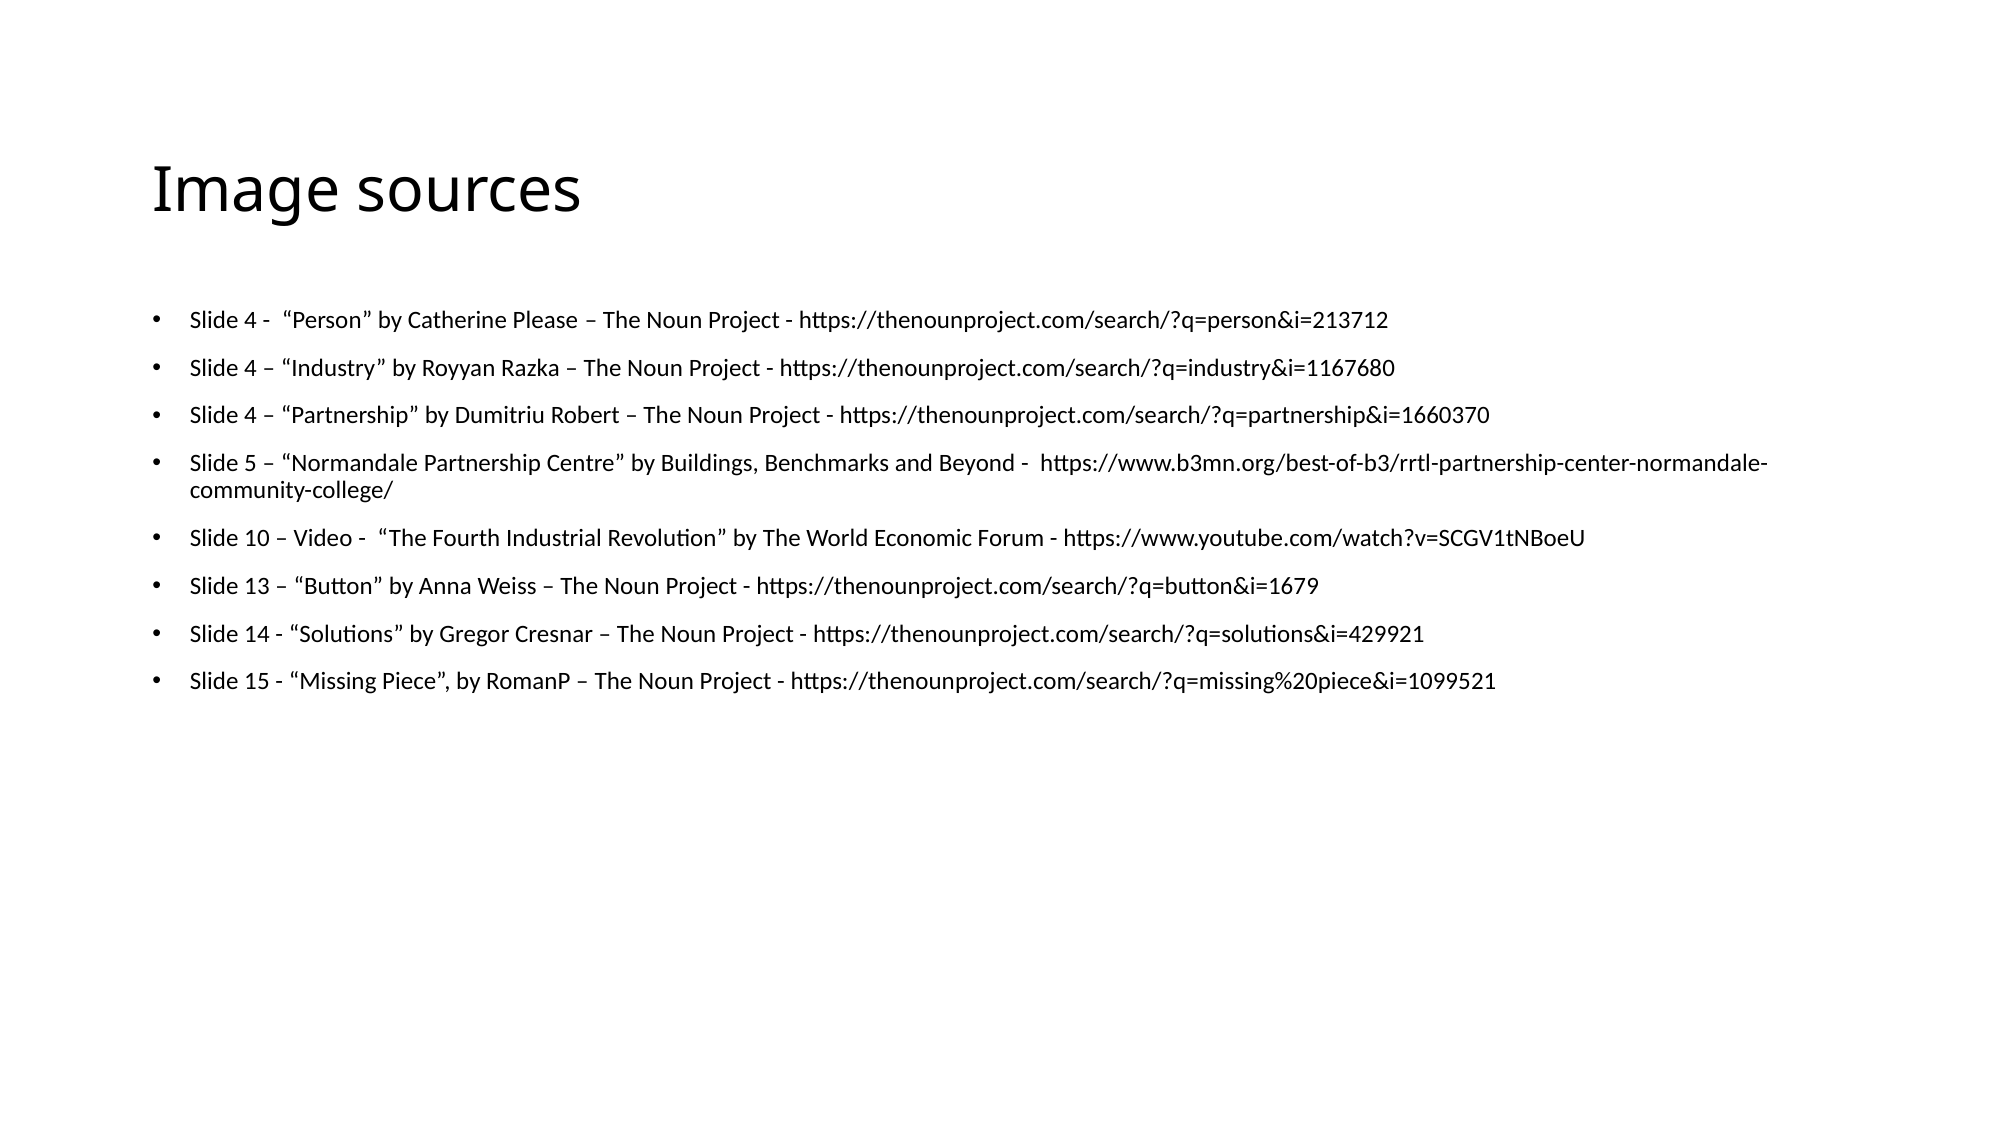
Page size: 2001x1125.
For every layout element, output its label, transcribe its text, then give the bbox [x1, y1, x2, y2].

list Slide 4 - “Person” by Catherine Please – The Noun Project - https://thenounproject.com/search/?q=person&i=213712 Slide 4 – “Industry” by Royyan Razka – The Noun Project - https://thenounproject.com/search/?q=industry&i=1167680 Slide 4 – “Partnership” by Dumitriu Robert – The Noun Project - https://thenounproject.com/search/?q=partnership&i=1660370 Slide 5 – “Normandale Partnership Centre” by Buildings, Benchmarks and Beyond - https://www.b3mn.org/best-of-b3/rrtl-partnership-center-normandale-community-college/ Slide 10 – Video - “The Fourth Industrial Revolution” by The World Economic Forum - https://www.youtube.com/watch?v=SCGV1tNBoeU Slide 13 – “Button” by Anna Weiss – The Noun Project - https://thenounproject.com/search/?q=button&i=1679 Slide 14 - “Solutions” by Gregor Cresnar – The Noun Project - https://thenounproject.com/search/?q=solutions&i=429921 Slide 15 - “Missing Piece”, by RomanP – The Noun Project - https://thenounproject.com/search/?q=missing%20piece&i=1099521 [137, 299, 1863, 953]
title Image sources [137, 82, 1496, 299]
